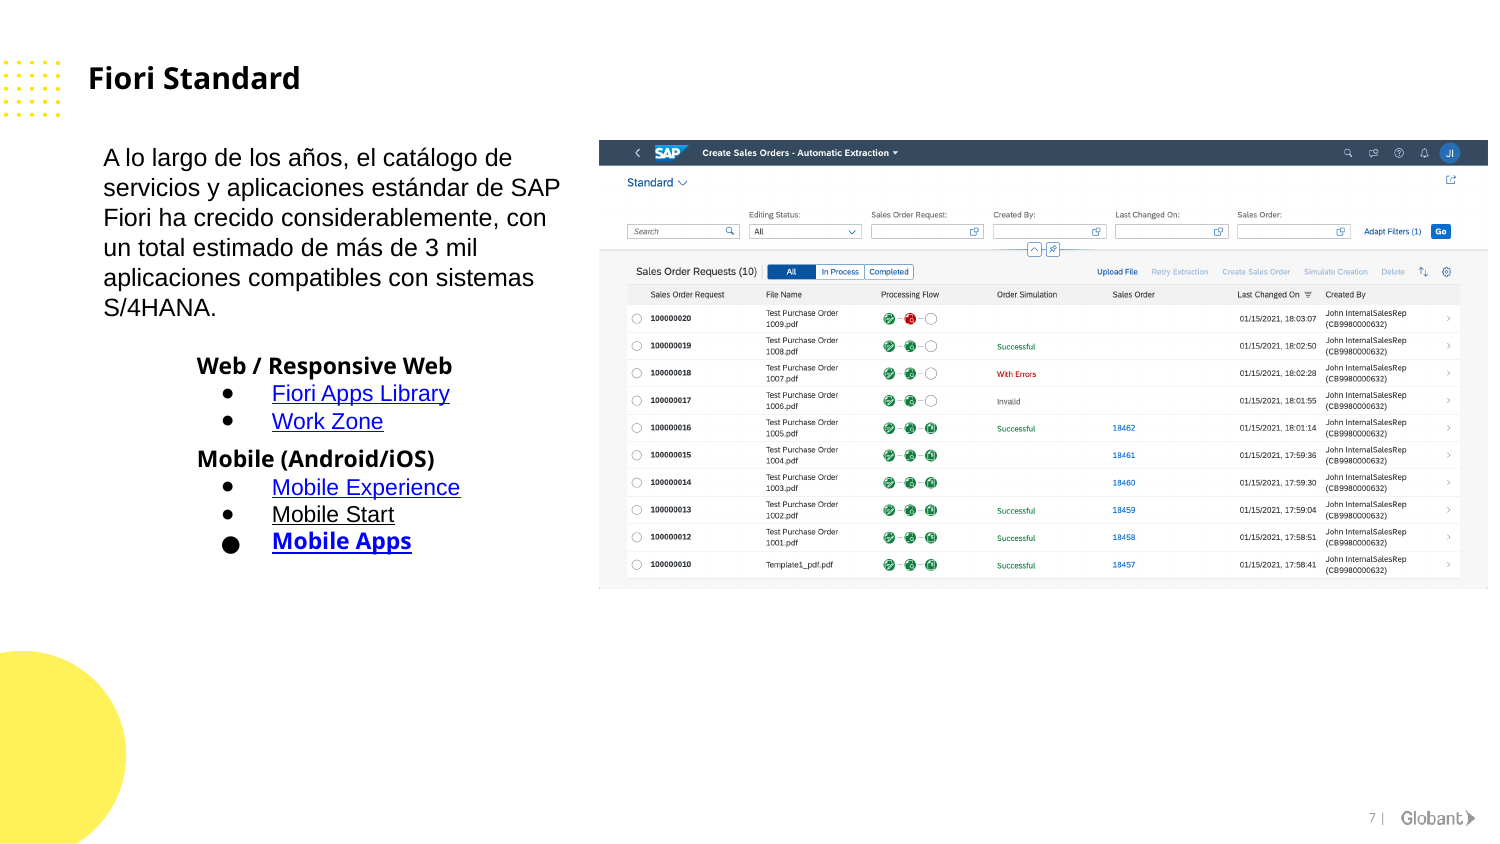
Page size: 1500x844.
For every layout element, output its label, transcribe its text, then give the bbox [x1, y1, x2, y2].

text_box 7 | [1366, 808, 1388, 826]
picture [1401, 810, 1476, 826]
picture [599, 140, 1488, 590]
title Fiori Standard [79, 57, 702, 201]
text_box [0, 650, 127, 844]
text_box A lo largo de los años, el catálogo de servicios y aplicaciones estándar de SAP Fiori ha crecido considerablemente, con un total estimado de más de 3 mil aplicaciones compatibles con sistemas S/4HANA. Web / Responsive Web Fiori Apps Library Work Zone Mobile (Android/iOS) Mobile Experience Mobile Start Mobile Apps [101, 139, 563, 589]
